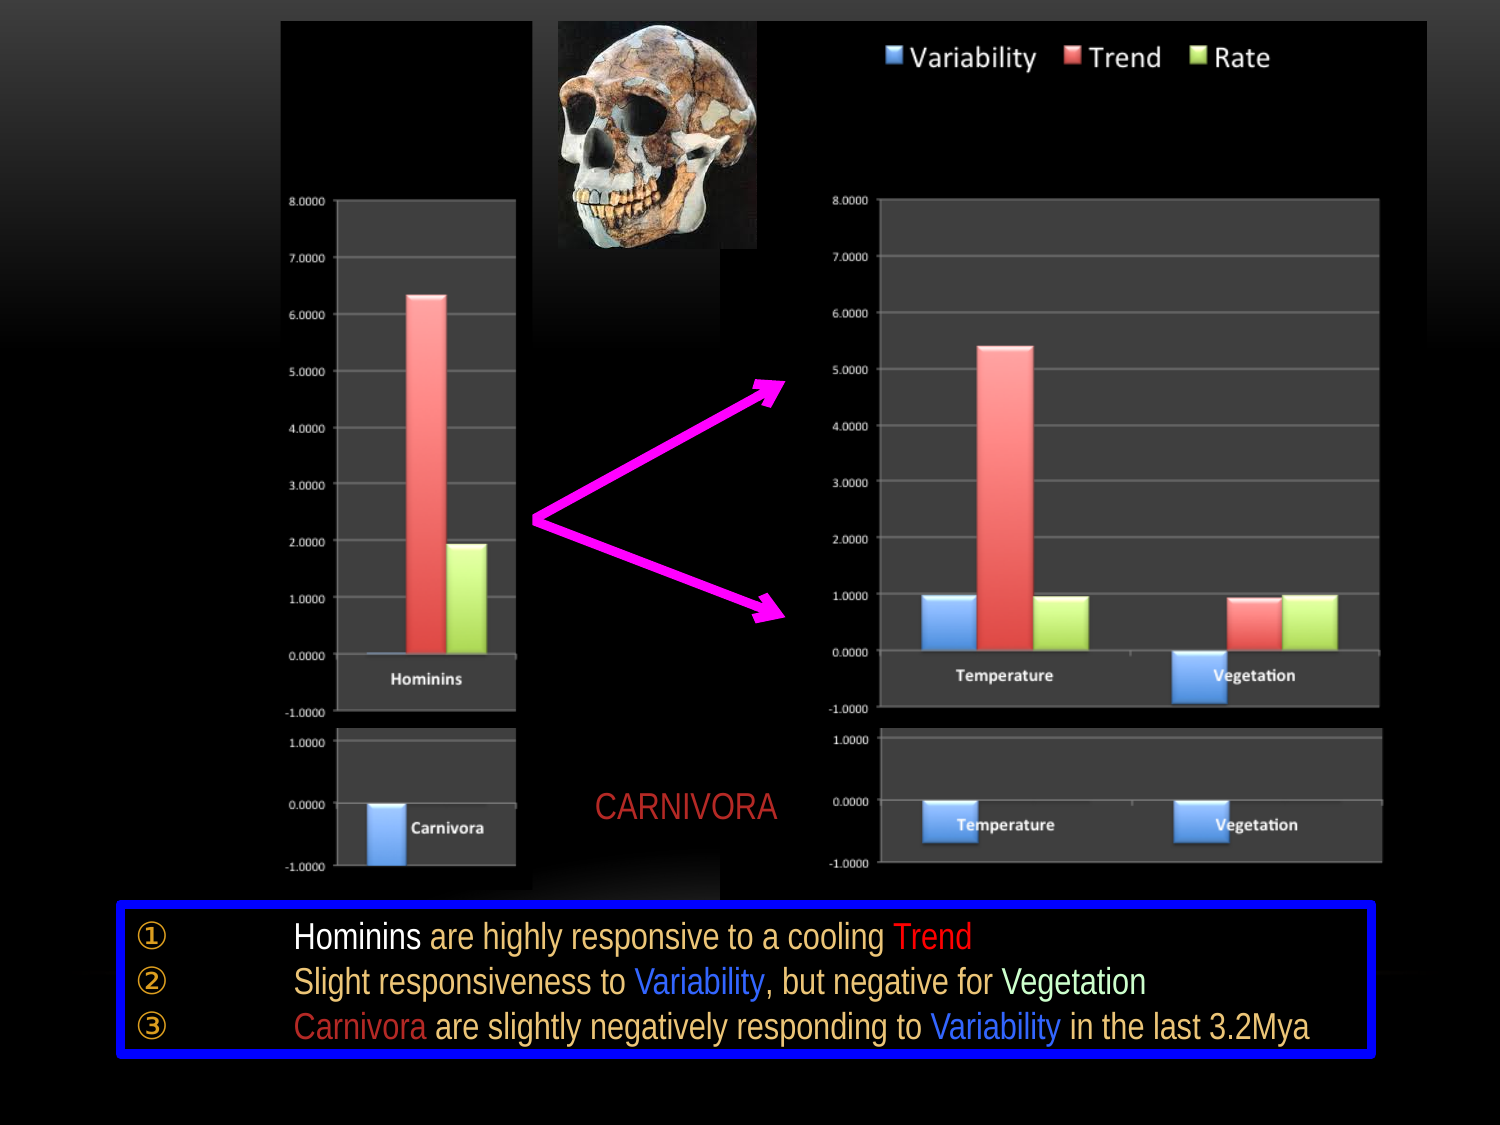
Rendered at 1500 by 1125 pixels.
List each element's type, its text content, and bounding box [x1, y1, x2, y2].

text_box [539, 519, 786, 618]
text_box CARNIVORA [580, 775, 712, 835]
text_box Hominins are highly responsive to a cooling Trend Slight responsiveness to Variability, but negative for Vegetation Carnivora are slightly negatively responding to Variability in the last 3.2Mya [120, 904, 1372, 1055]
picture [0, 0, 1500, 1125]
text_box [539, 380, 786, 519]
